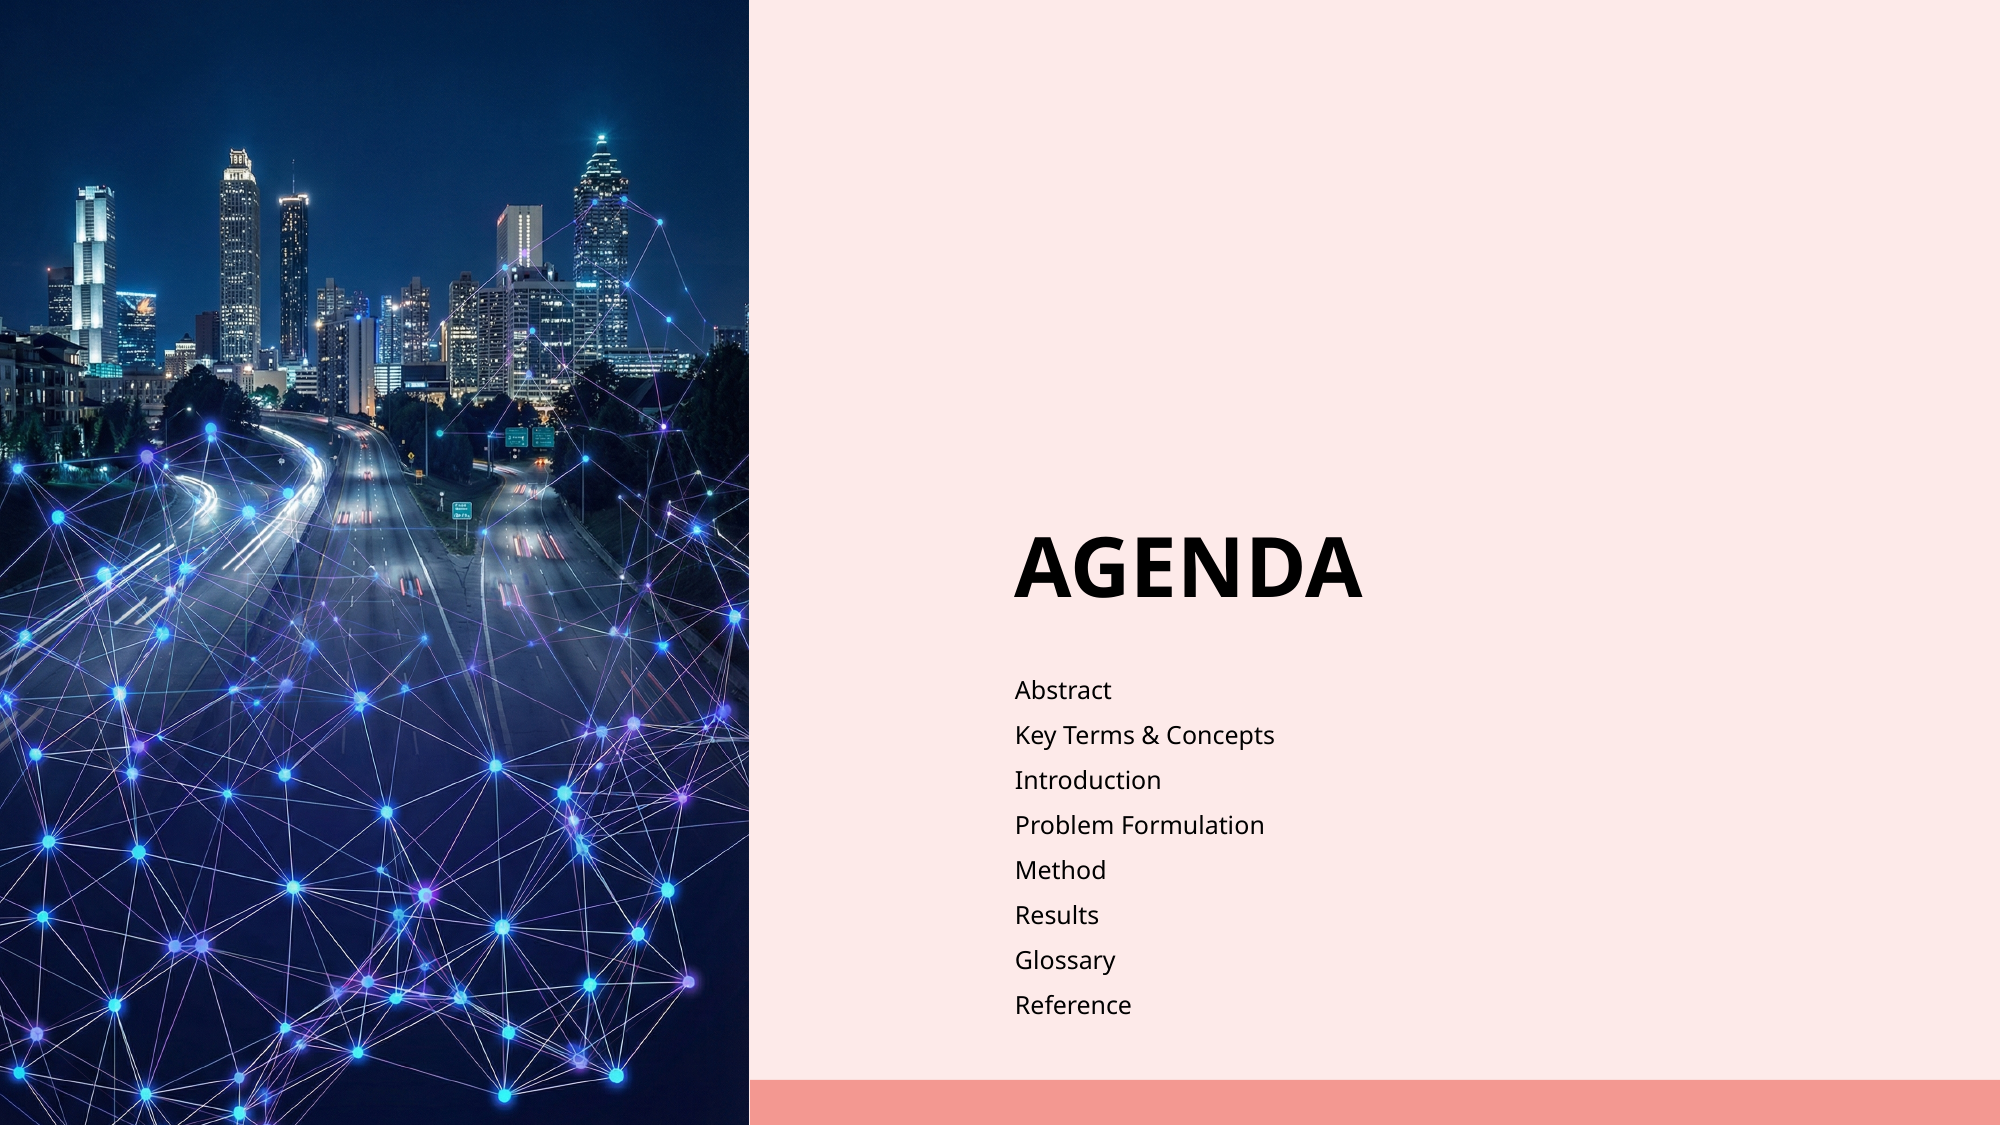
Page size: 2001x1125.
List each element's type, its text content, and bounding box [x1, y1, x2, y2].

title Agenda [999, 28, 1962, 623]
picture [0, 0, 749, 1125]
text_box Abstract Key Terms & Concepts Introduction Problem Formulation Method Results Glossary Reference [999, 669, 1962, 1058]
